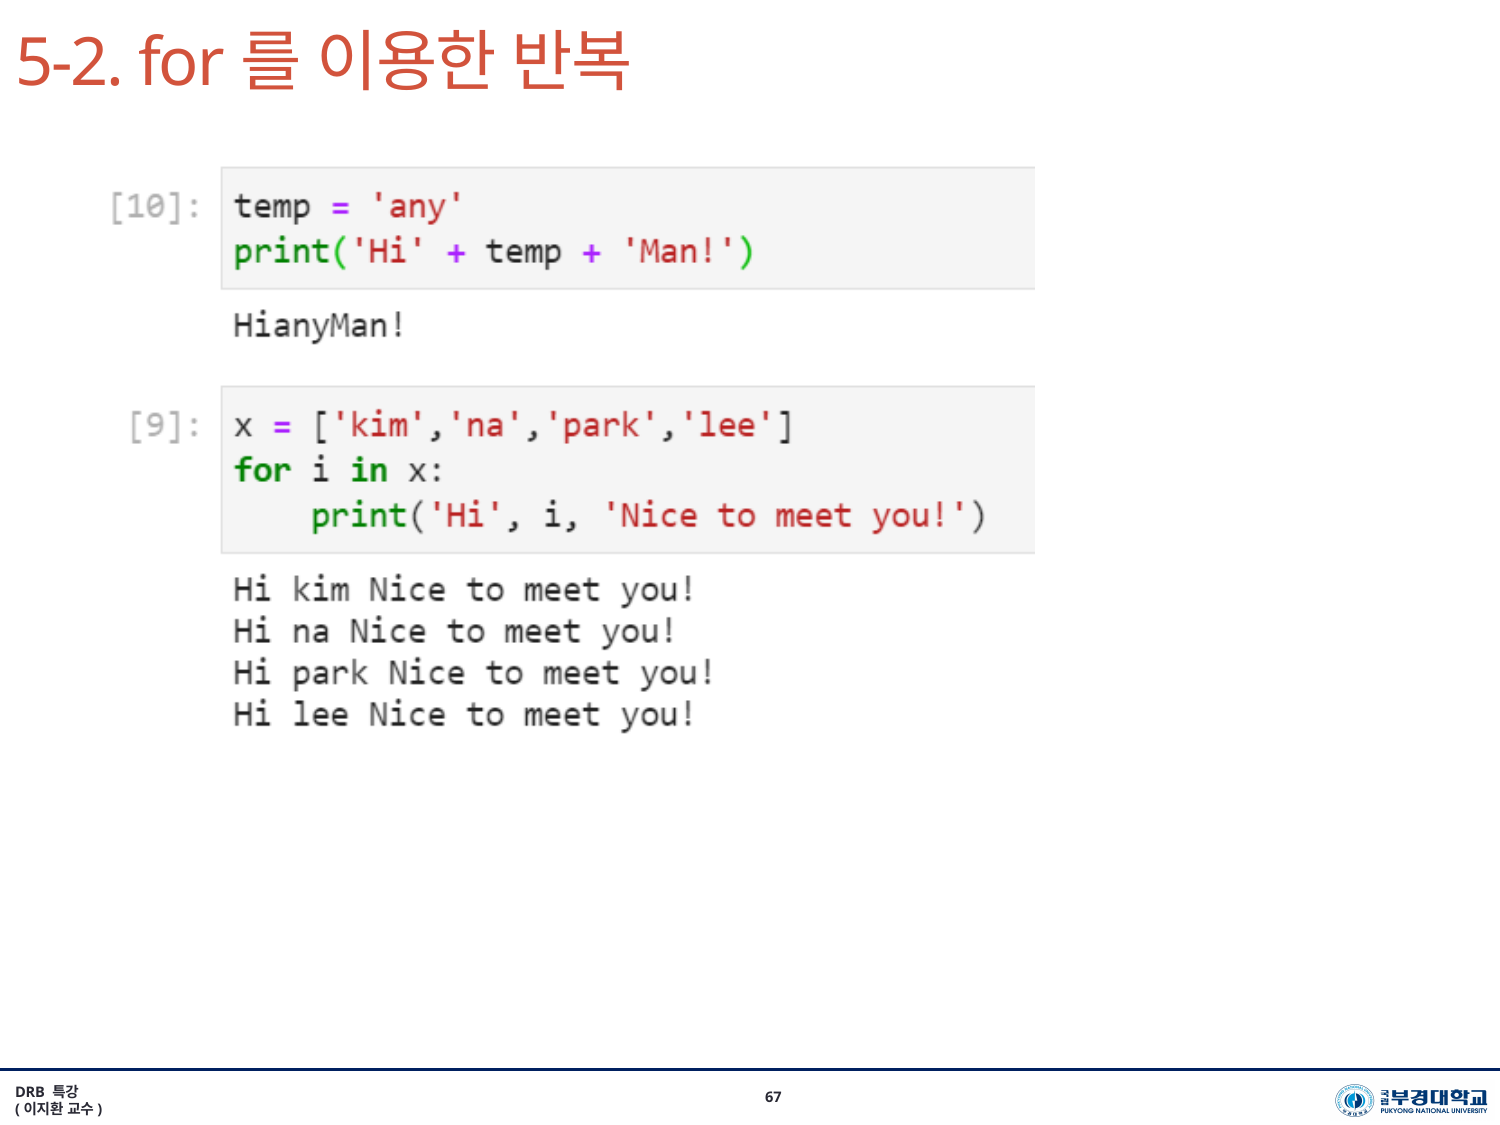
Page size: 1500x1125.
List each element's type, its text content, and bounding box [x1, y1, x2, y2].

title 5-2. for를 이용한 반복 [0, 1, 1500, 116]
picture [1330, 1079, 1495, 1121]
slide_number DRB 특강 (이지환 교수) [0, 1082, 303, 1118]
picture [74, 149, 1036, 766]
